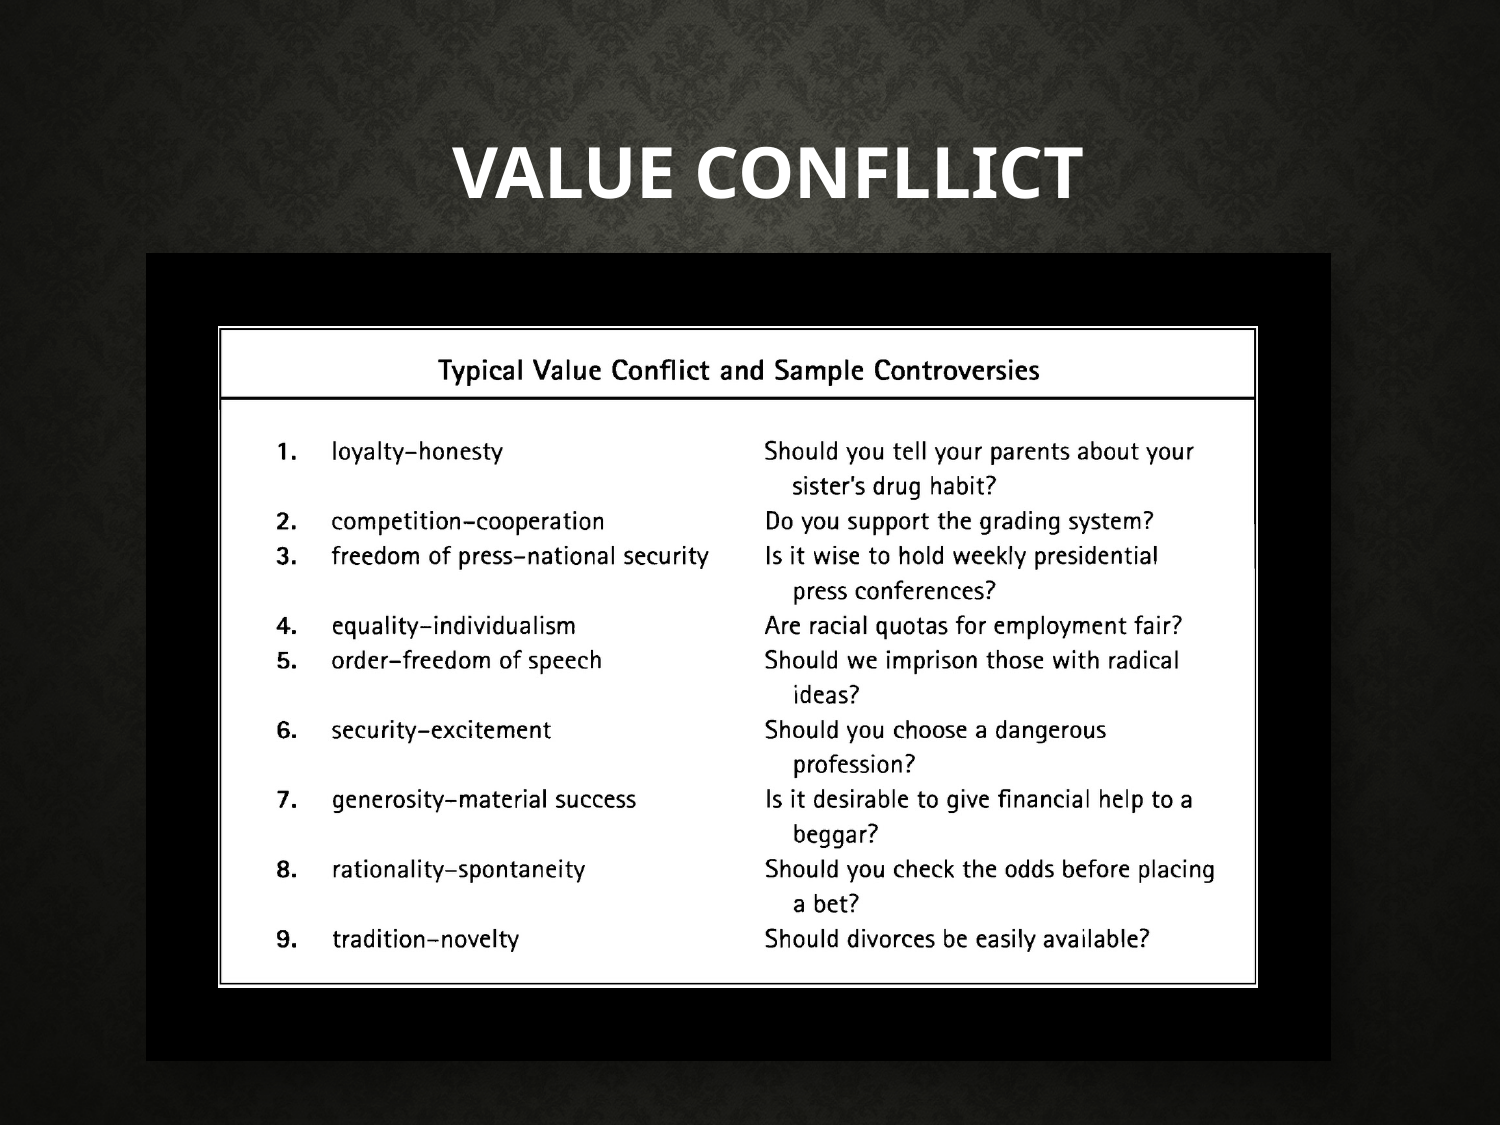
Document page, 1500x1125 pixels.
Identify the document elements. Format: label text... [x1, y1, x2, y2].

title VALUE CONFLLICT [113, 66, 1387, 284]
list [217, 325, 1259, 989]
